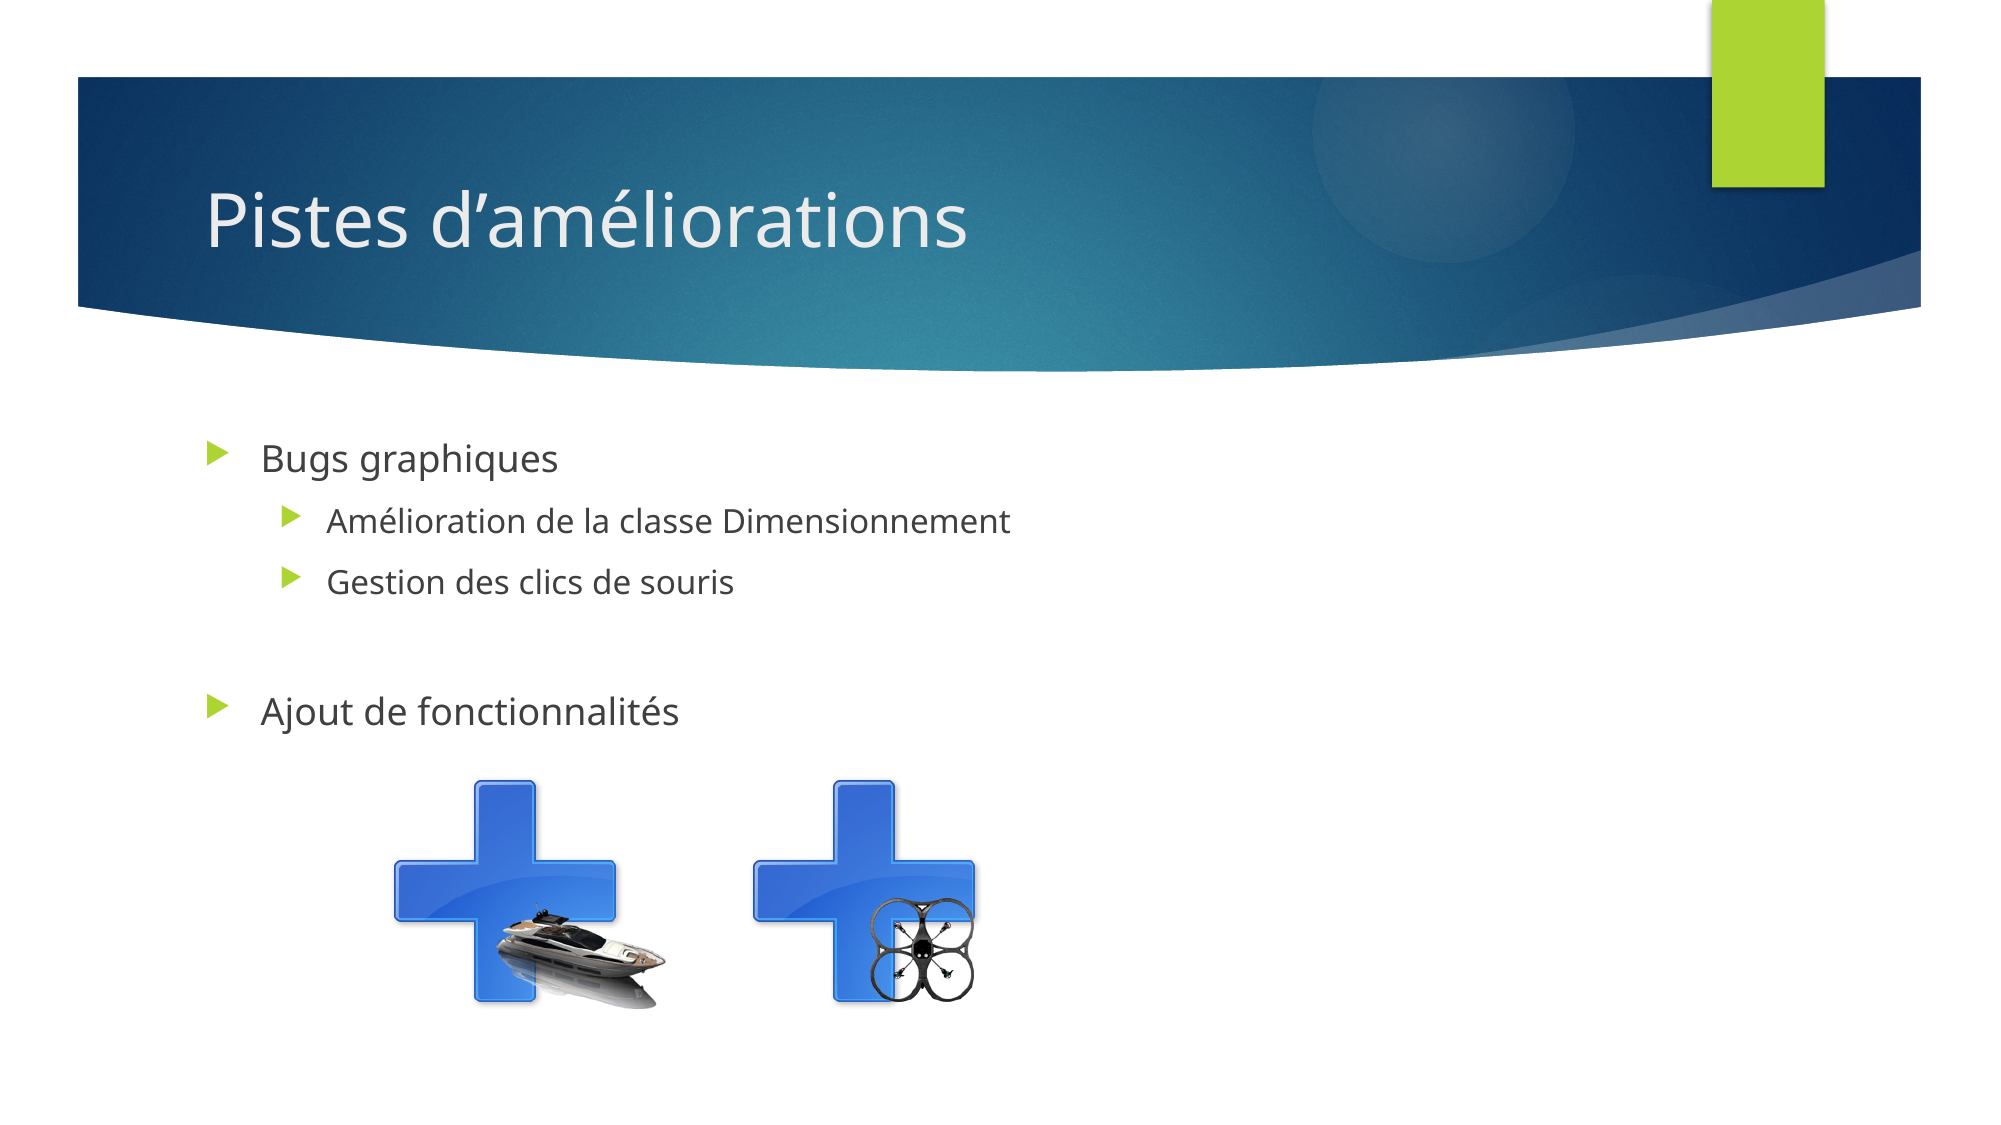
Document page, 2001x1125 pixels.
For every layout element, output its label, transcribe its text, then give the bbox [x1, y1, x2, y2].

picture [748, 776, 1033, 1061]
list Bugs graphiques Amélioration de la classe Dimensionnement Gestion des clics de souris Ajout de fonctionnalités [189, 427, 1627, 988]
title Pistes d’améliorations [189, 159, 1627, 276]
picture [390, 776, 674, 1061]
